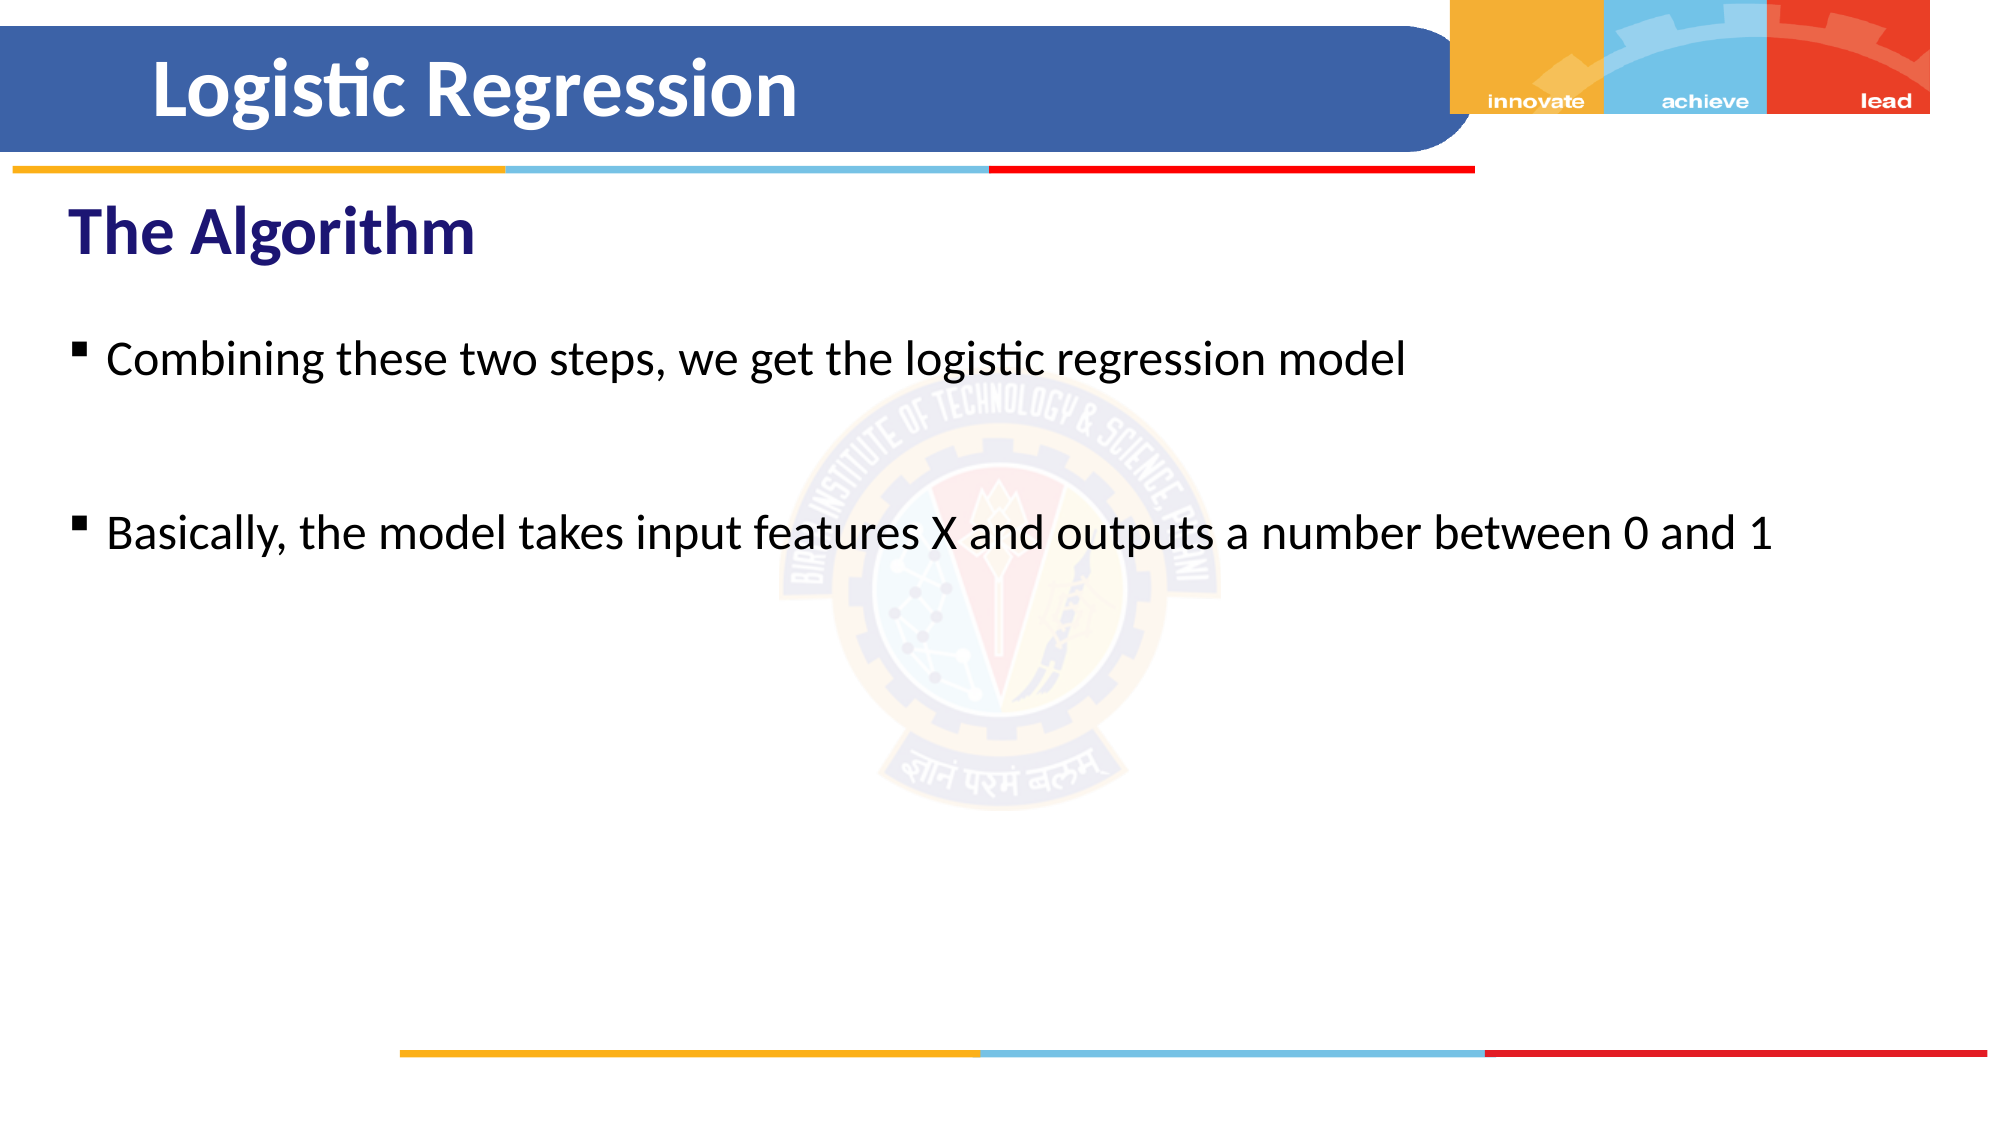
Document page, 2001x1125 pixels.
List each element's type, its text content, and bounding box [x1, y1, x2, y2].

title Logistic Regression [137, 26, 1425, 152]
list The Algorithm [54, 187, 1891, 278]
picture [1449, 0, 1930, 114]
